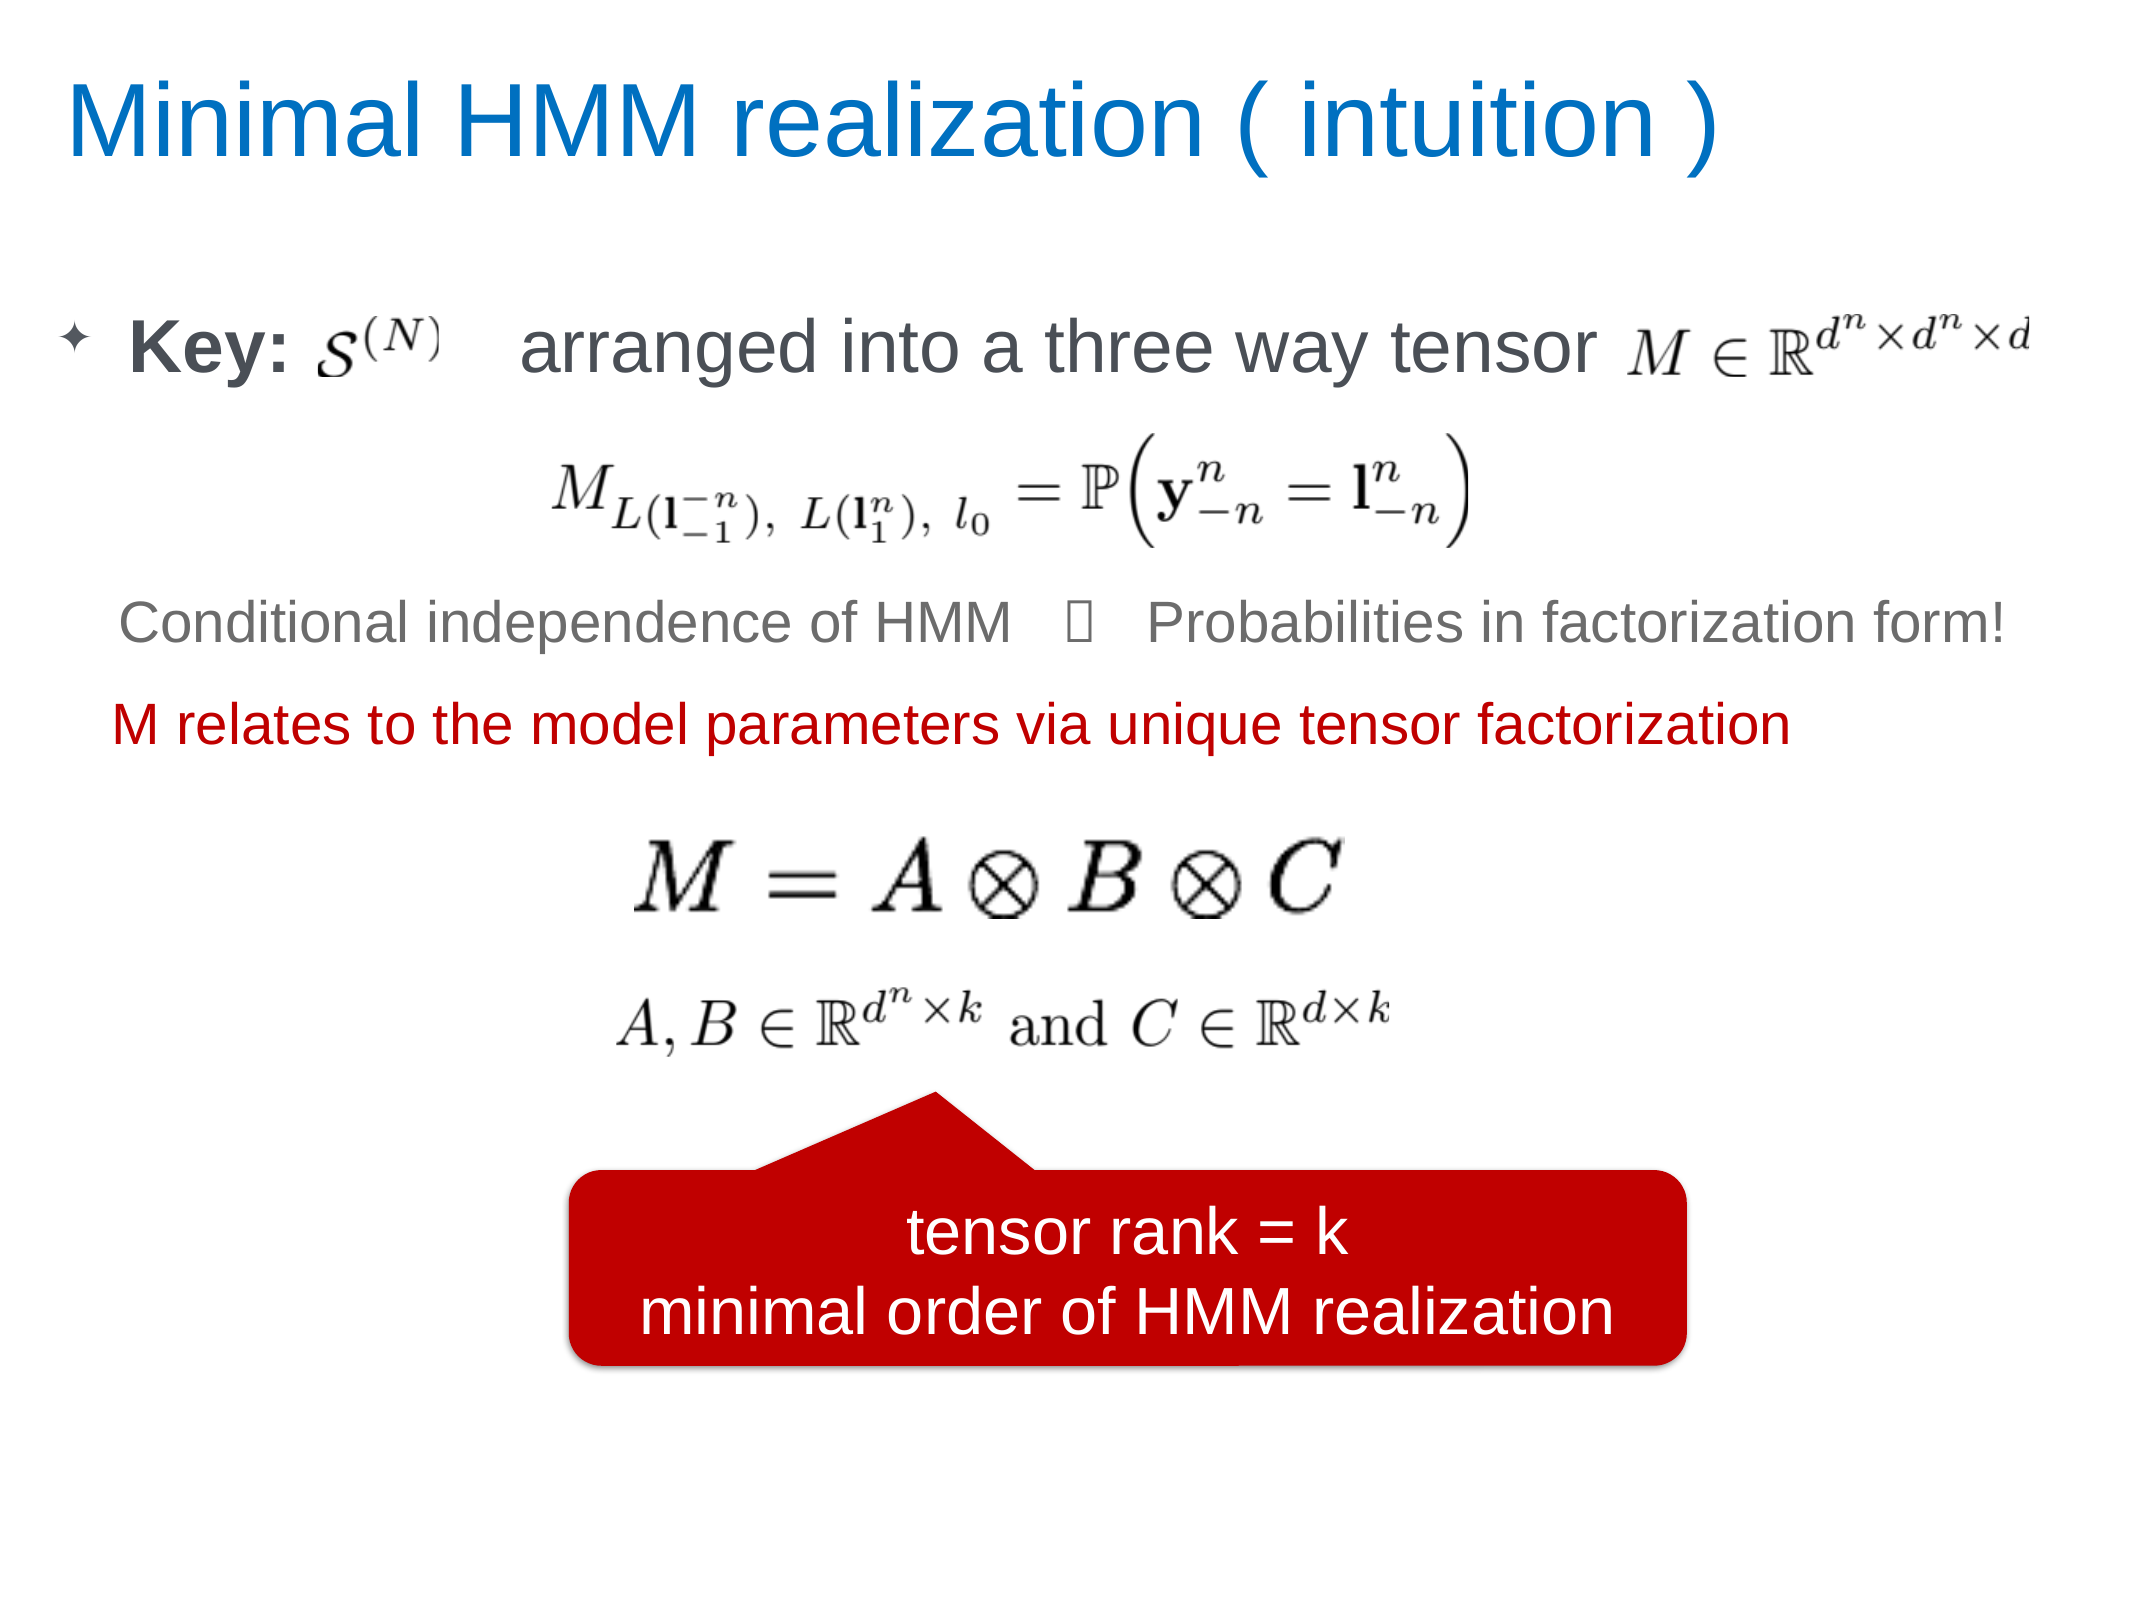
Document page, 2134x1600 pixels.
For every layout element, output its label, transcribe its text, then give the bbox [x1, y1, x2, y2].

text_box tensor rank = k minimal order of HMM realization [568, 1091, 1687, 1366]
picture [634, 835, 1346, 920]
picture [615, 985, 1390, 1058]
picture [1626, 313, 2030, 377]
title Minimal HMM realization ( intuition ) [64, 15, 1964, 214]
picture [551, 432, 1469, 548]
list Key: arranged into a three way tensor [34, 252, 2021, 434]
text_box Conditional independence of HMM  Probabilities in factorization form! [103, 576, 2023, 662]
picture [317, 316, 439, 377]
text_box M relates to the model parameters via unique tensor factorization [97, 678, 1810, 764]
